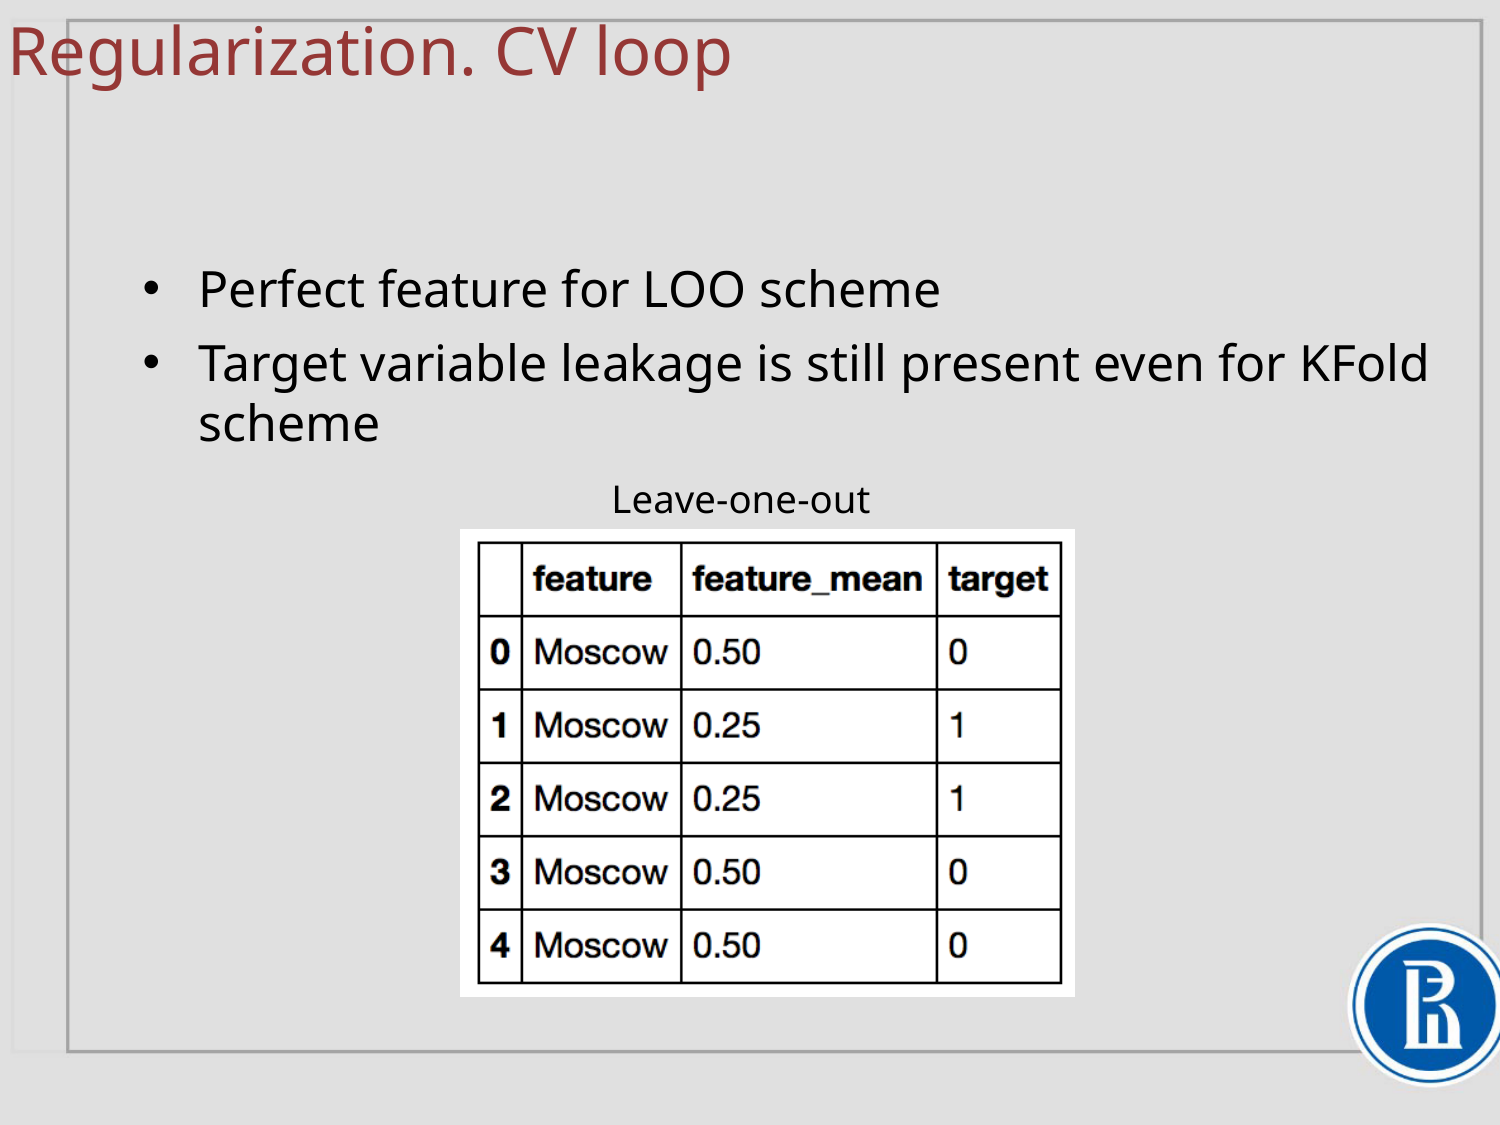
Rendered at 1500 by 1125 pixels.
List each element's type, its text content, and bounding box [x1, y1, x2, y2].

list Perfect feature for LOO scheme Target variable leakage is still present even for KFold scheme [134, 248, 1473, 810]
title Regularization. CV loop [0, 0, 1406, 97]
picture [0, 0, 1500, 1125]
text_box Leave-one-out [603, 438, 933, 527]
